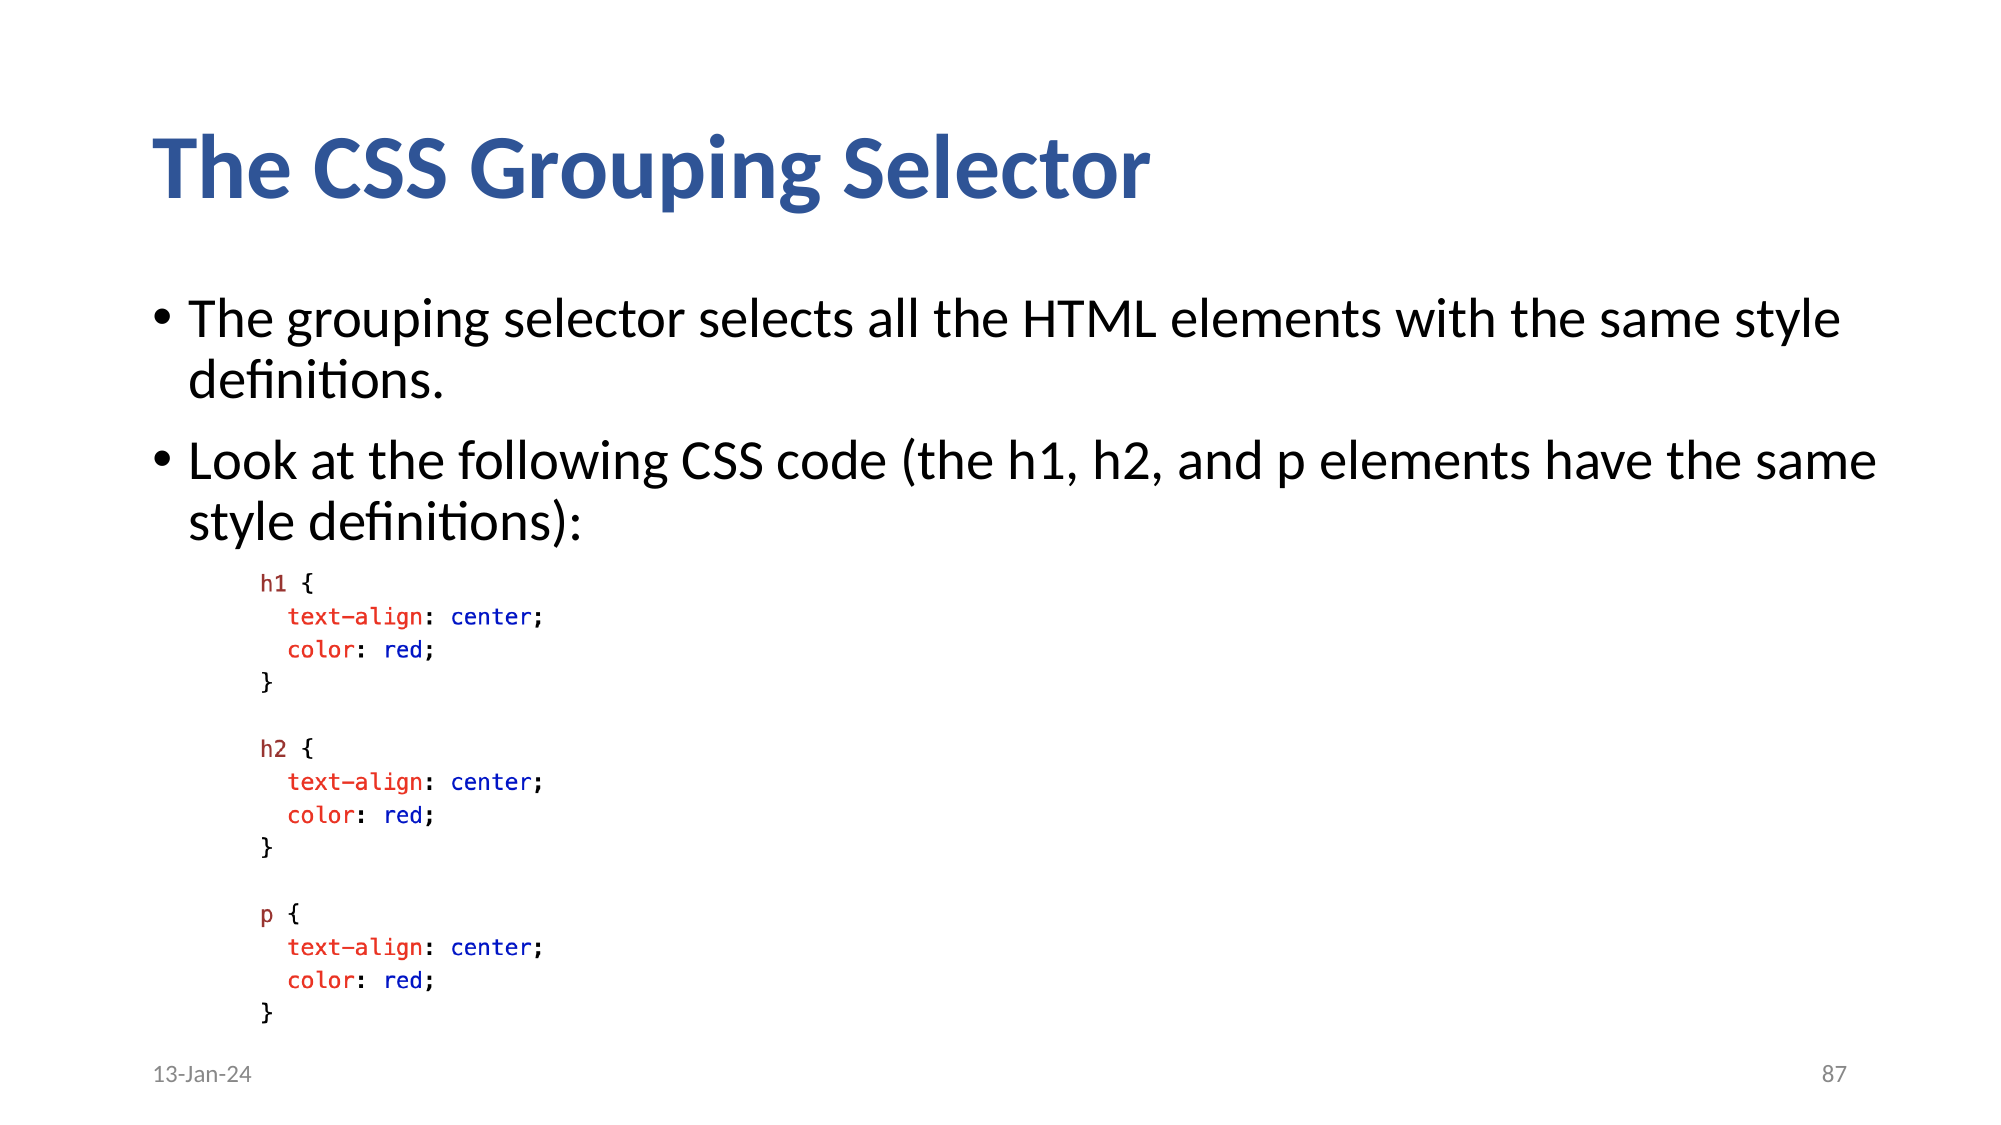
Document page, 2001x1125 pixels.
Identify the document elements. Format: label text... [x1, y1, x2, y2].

slide_number 13-Jan-24 [137, 1042, 588, 1103]
list The grouping selector selects all the HTML elements with the same style definitions. Look at the following CSS code (the h1, h2, and p elements have the same style definitions): [137, 281, 2000, 563]
title The CSS Grouping Selector [137, 59, 1863, 278]
picture [246, 560, 627, 1036]
slide_number ‹#› [1412, 1042, 1863, 1103]
